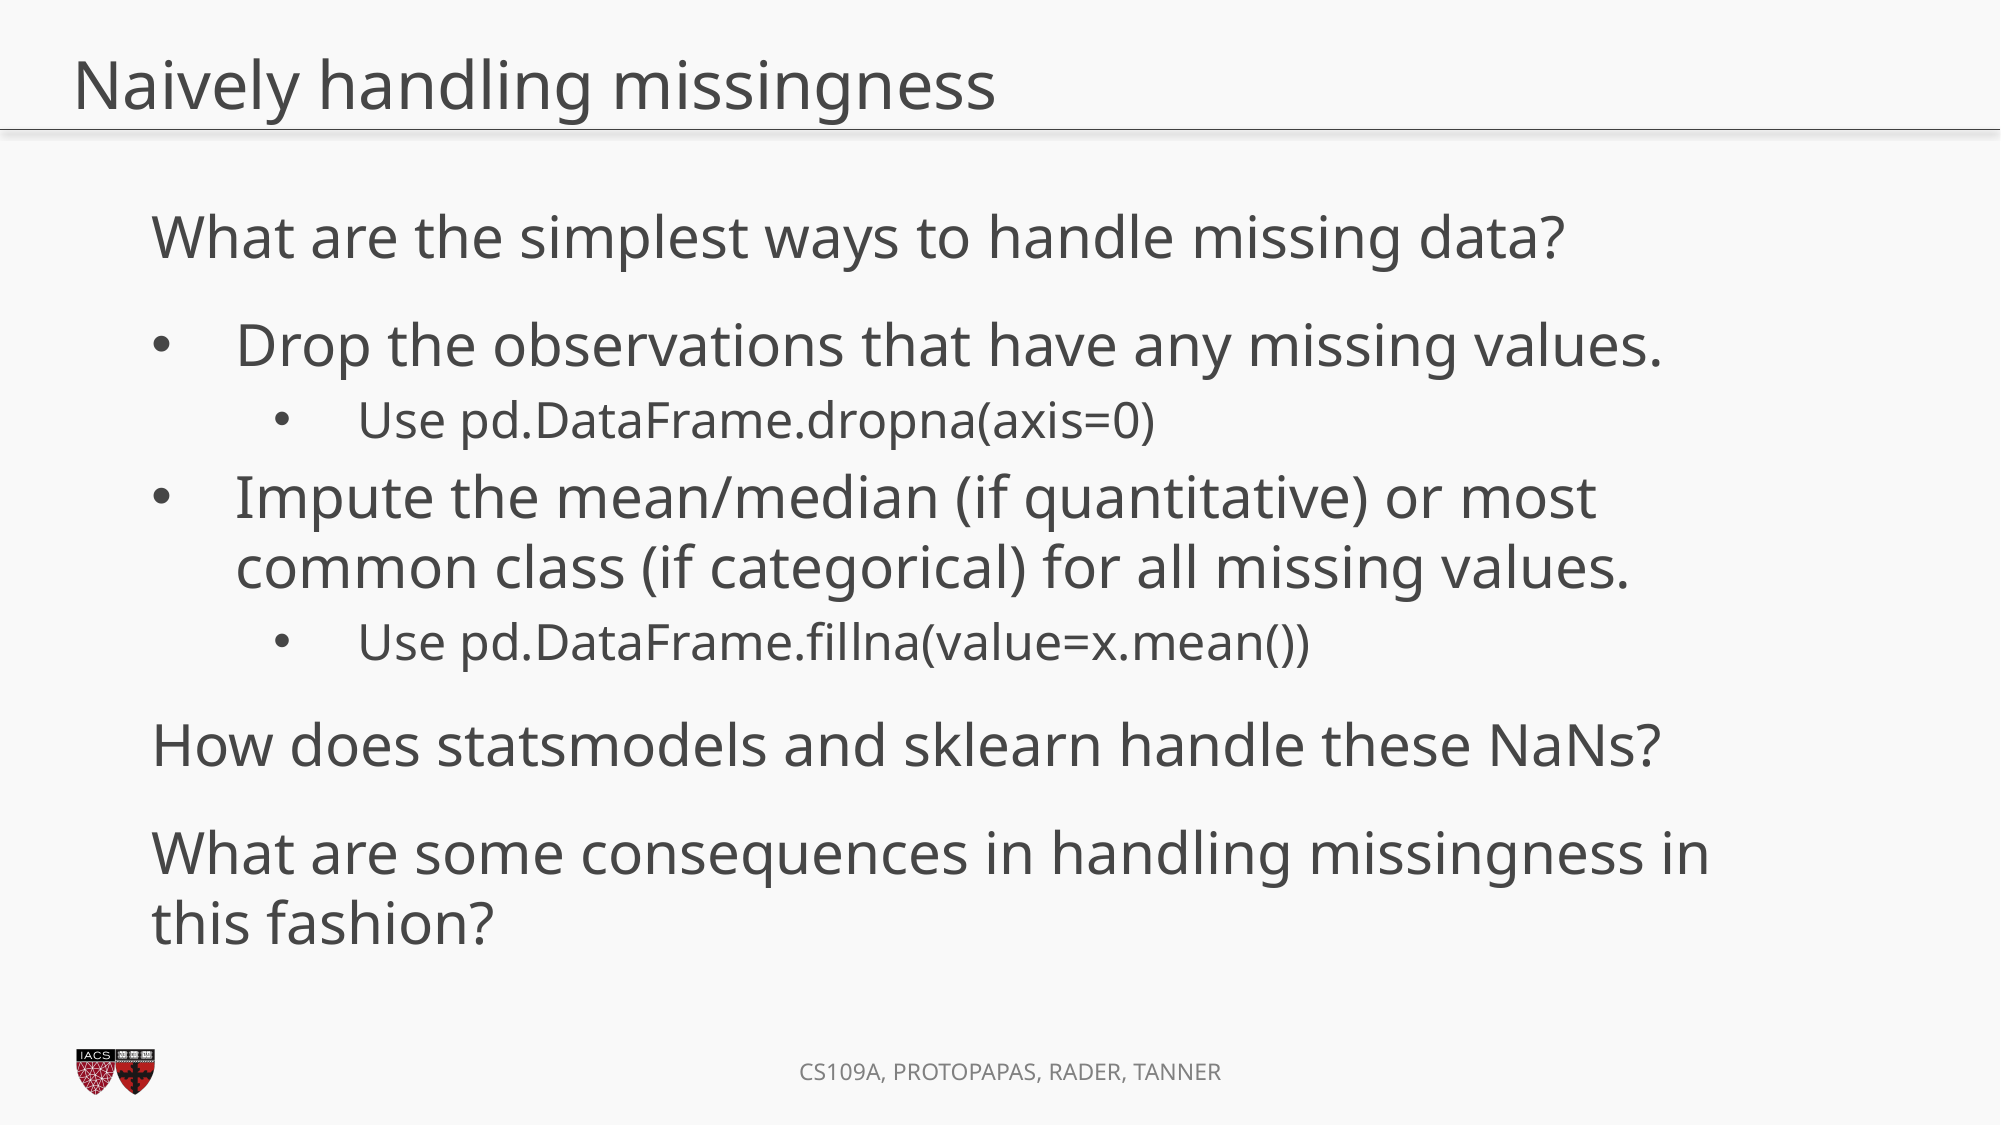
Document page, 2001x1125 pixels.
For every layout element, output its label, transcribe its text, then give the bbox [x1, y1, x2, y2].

title Naively handling missingness [57, 35, 1943, 162]
list What are the simplest ways to handle missing data? Drop the observations that have any missing values. Use pd.DataFrame.dropna(axis=0) Impute the mean/median (if quantitative) or most common class (if categorical) for all missing values. Use pd.DataFrame.fillna(value=x.mean()) How does statsmodels and sklearn handle these NaNs? What are some consequences in handling missingness in this fashion? [136, 193, 1831, 1075]
picture [75, 1049, 155, 1095]
